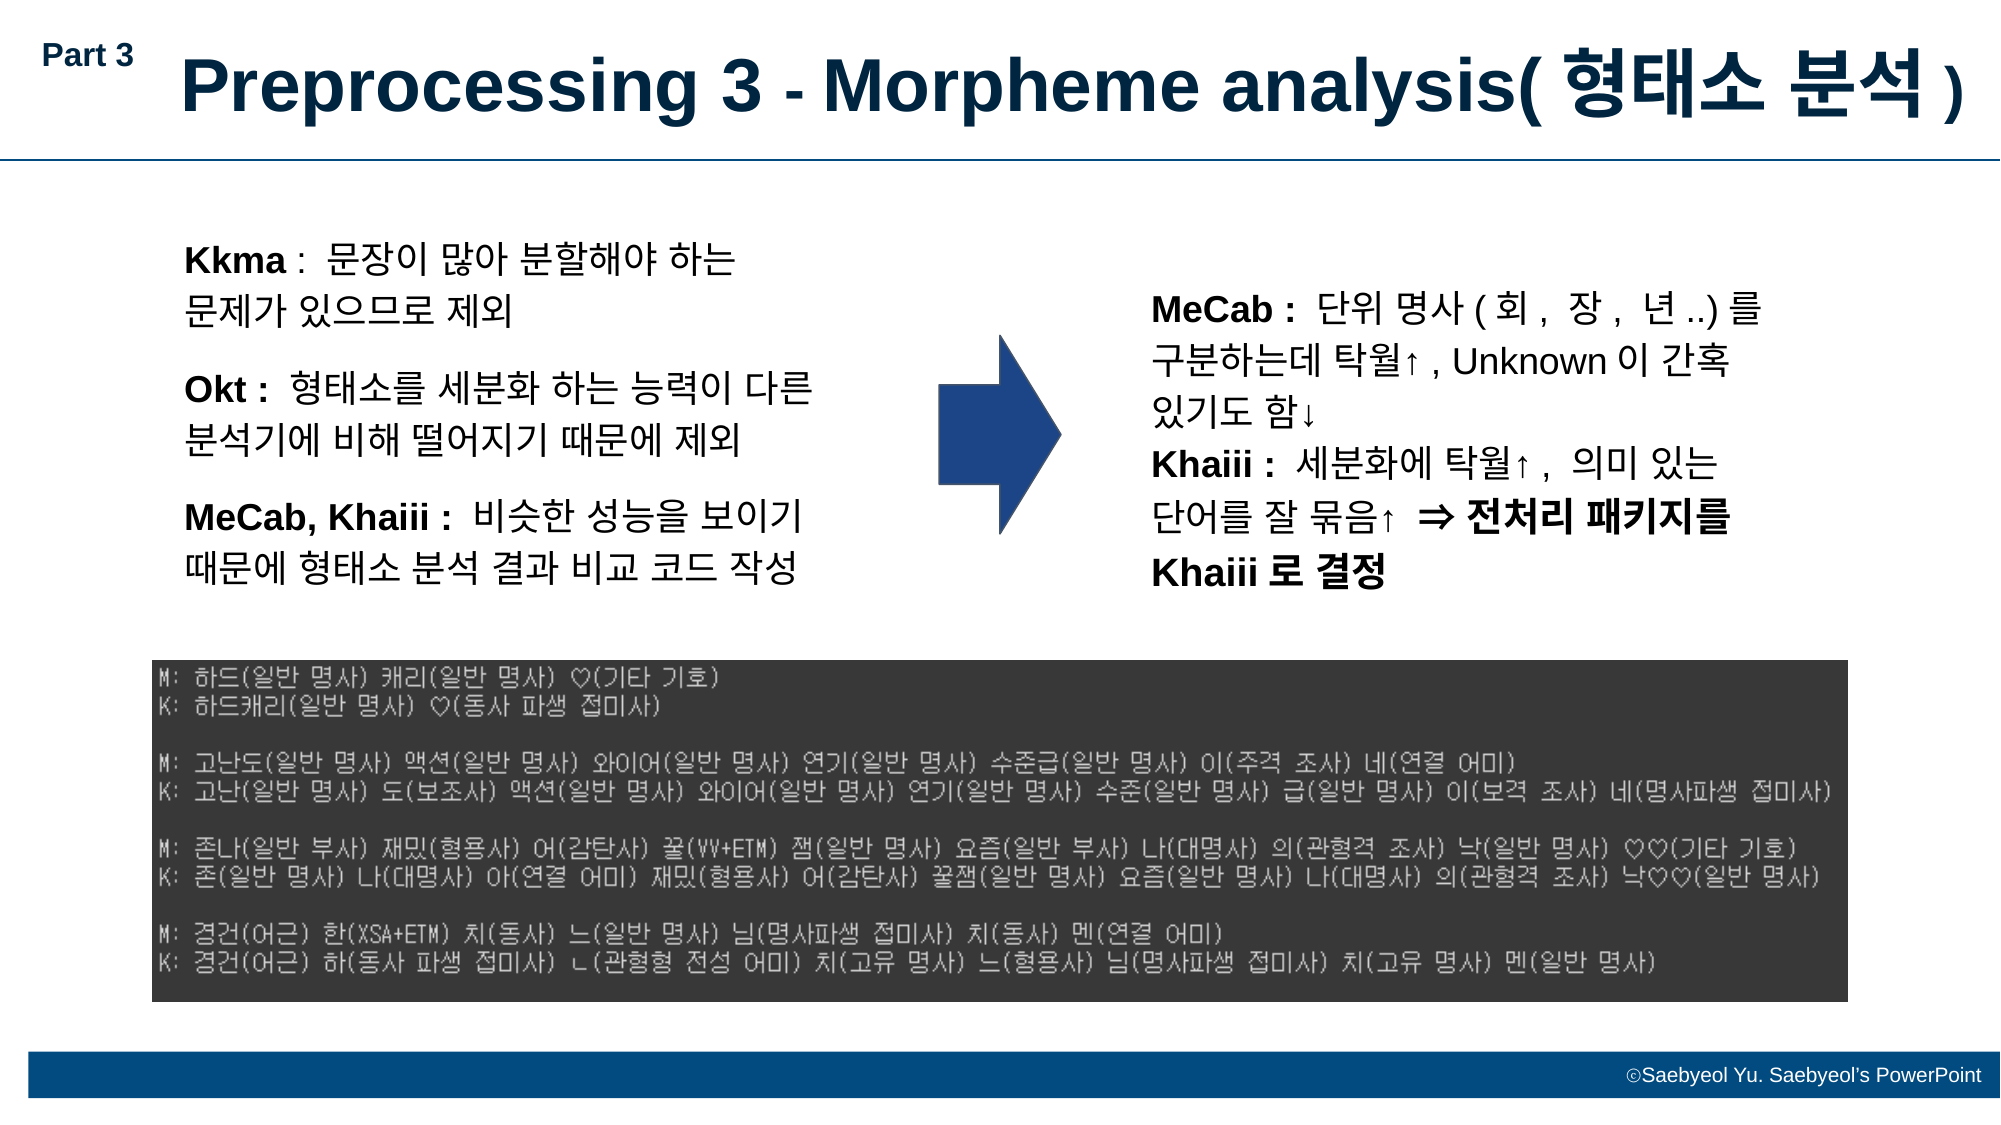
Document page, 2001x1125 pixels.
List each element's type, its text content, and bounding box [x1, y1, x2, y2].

picture [151, 660, 1848, 1002]
text_box Preprocessing 3 - Morpheme analysis(형태소 분석) [165, 28, 2000, 134]
text_box [939, 335, 1061, 534]
text_box Kkma : 문장이 많아 분할해야 하는 문제가 있으므로 제외 Okt : 형태소를 세분화 하는 능력이 다른 분석기에 비해 떨어지기 때문에 제외 MeCab, Khaiii : 비슷한 성능을 보이기 때문에 형태소 분석 결과 비교 코드 작성 [169, 222, 864, 598]
text_box MeCab : 단위 명사(회, 장, 년..)를 구분하는데 탁월↑, Unknown이 간혹 있기도 함↓ Khaiii : 세분화에 탁월↑, 의미 있는 단어를 잘 묶음↑ ⇒ 전처리 패키지를 Khaiii로 결정 [1136, 270, 1831, 602]
text_box Part 3 [26, 26, 166, 81]
